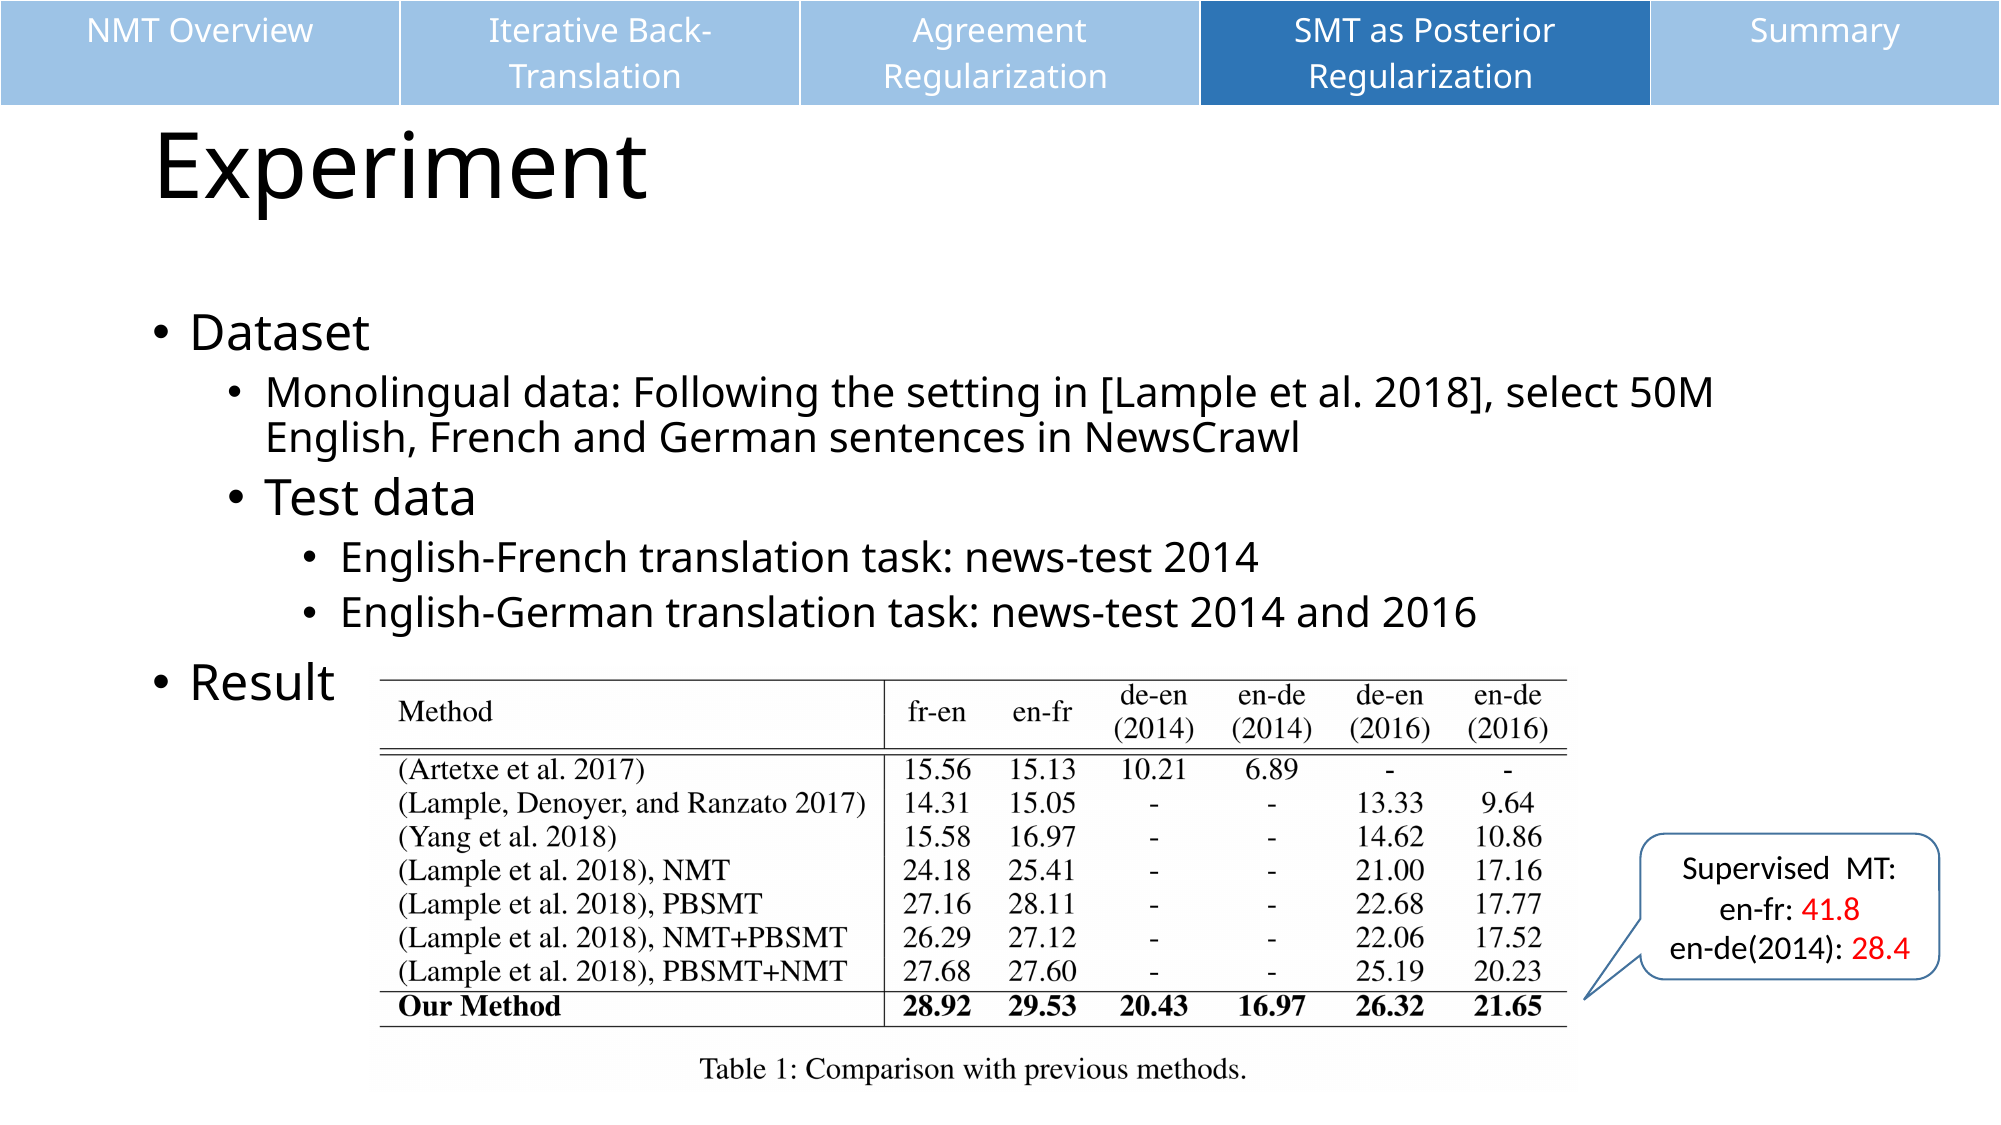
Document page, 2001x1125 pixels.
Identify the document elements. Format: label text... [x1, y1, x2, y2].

table_header SMT as Posterior Regularization [1201, 1, 1650, 105]
picture [369, 666, 1578, 1092]
list Dataset Monolingual data: Following the setting in [Lample et al. 2018], select 50M English, French and German sentences in NewsCrawl Test data English-French translation task: news-test 2014 English-German translation task: news-test 2014 and 2016 Result [137, 299, 1863, 1014]
text_box Supervised MT: en-fr: 41.8 en-de(2014): 28.4 [1583, 832, 1941, 1001]
title Experiment [137, 106, 1863, 278]
table_header Summary [1651, 1, 1999, 105]
table_header Iterative Back-Translation [401, 1, 799, 105]
table_header Agreement Regularization [801, 1, 1199, 105]
table_header NMT Overview [1, 1, 399, 105]
